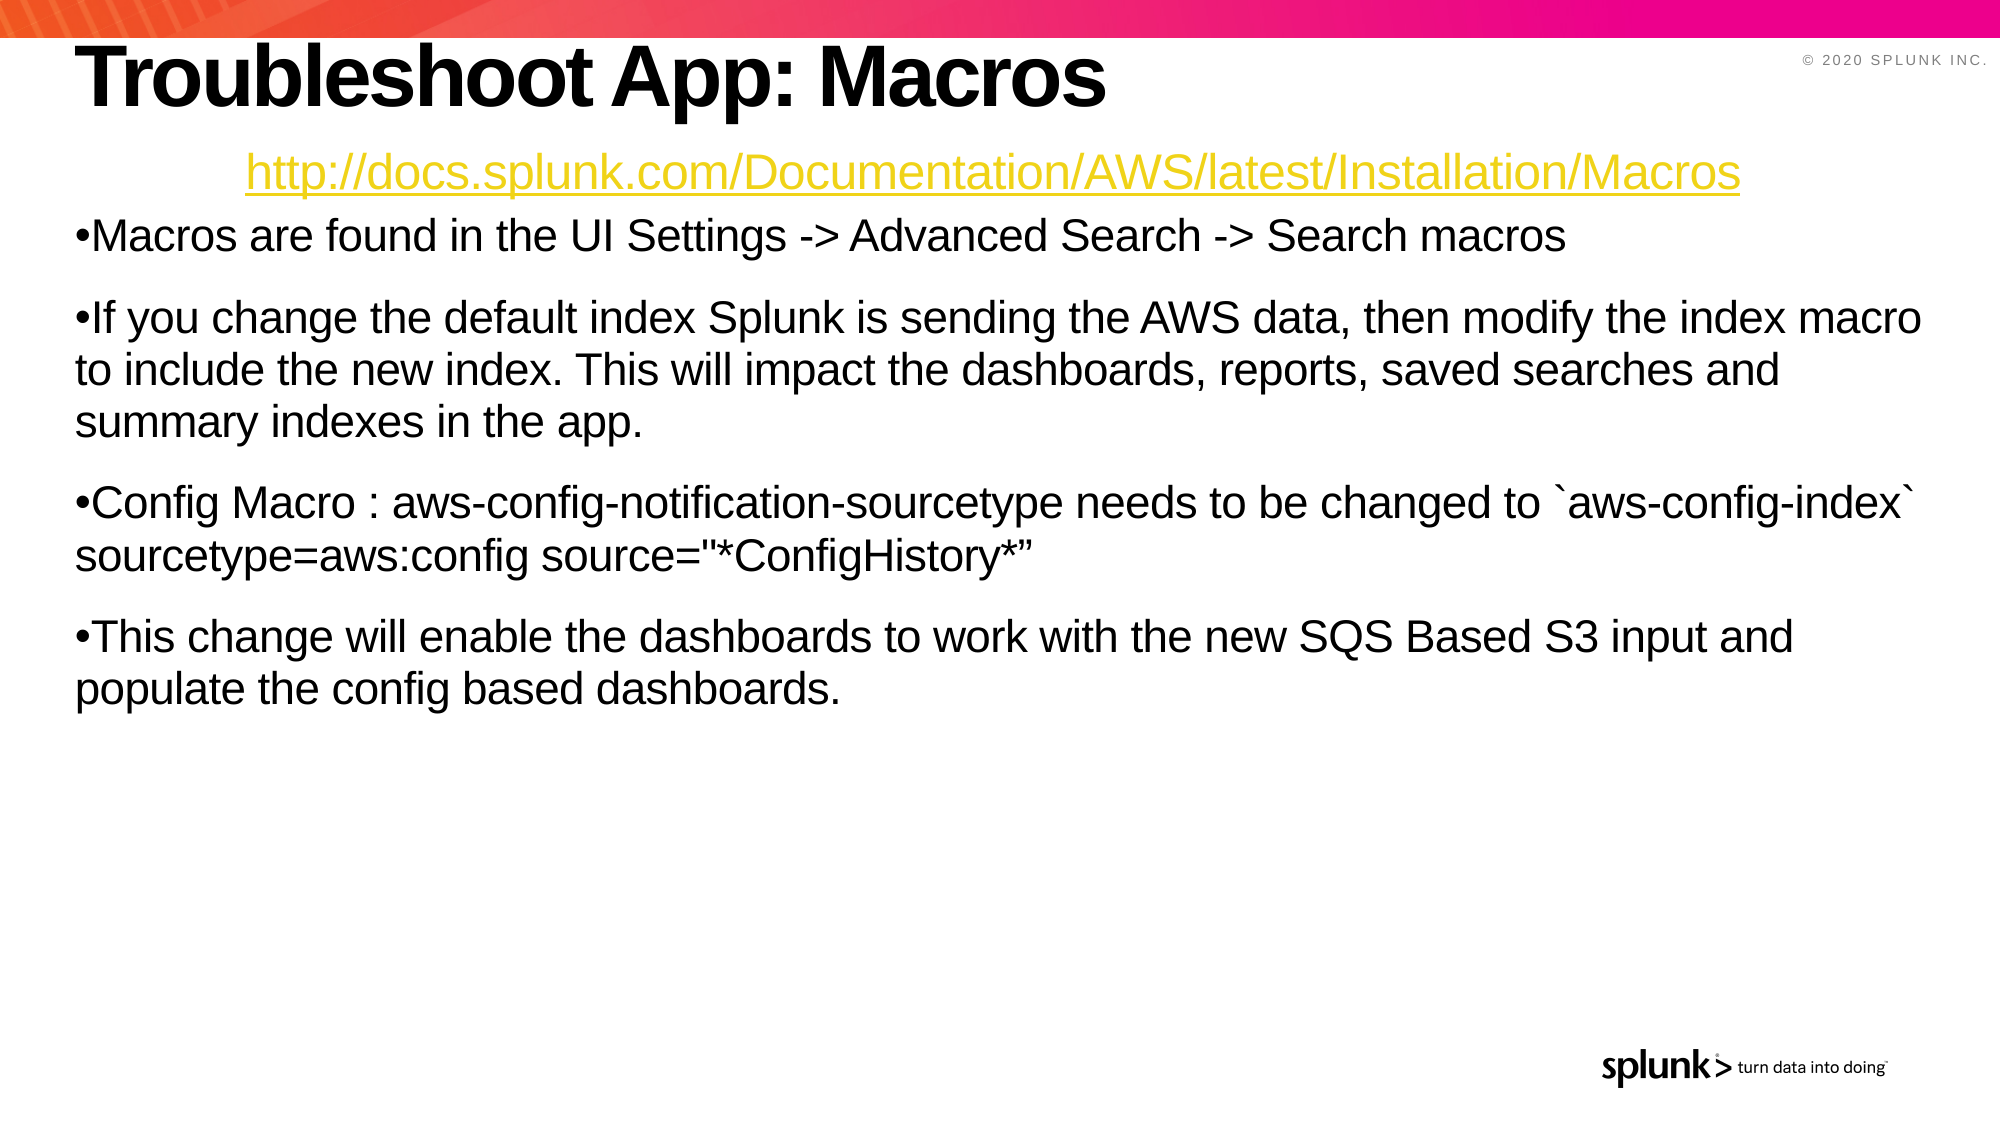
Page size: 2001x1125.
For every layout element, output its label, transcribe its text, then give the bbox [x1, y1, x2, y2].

picture [1602, 1049, 1888, 1088]
title Troubleshoot App: Macros [74, 50, 1926, 124]
subtitle http://docs.splunk.com/Documentation/AWS/latest/Installation/Macros [74, 144, 1926, 190]
list Macros are found in the UI Settings -> Advanced Search -> Search macros If you change the default index Splunk is sending the AWS data, then modify the index macro to include the new index. This will impact the dashboards, reports, saved searches and summary indexes in the app. Config Macro : aws-config-notification-sourcetype needs to be changed to `aws-config-index` sourcetype=aws:config source="*ConfigHistory*” This change will enable the dashboards to work with the new SQS Based S3 input and populate the config based dashboards. [74, 210, 1926, 969]
picture [0, 0, 2000, 38]
